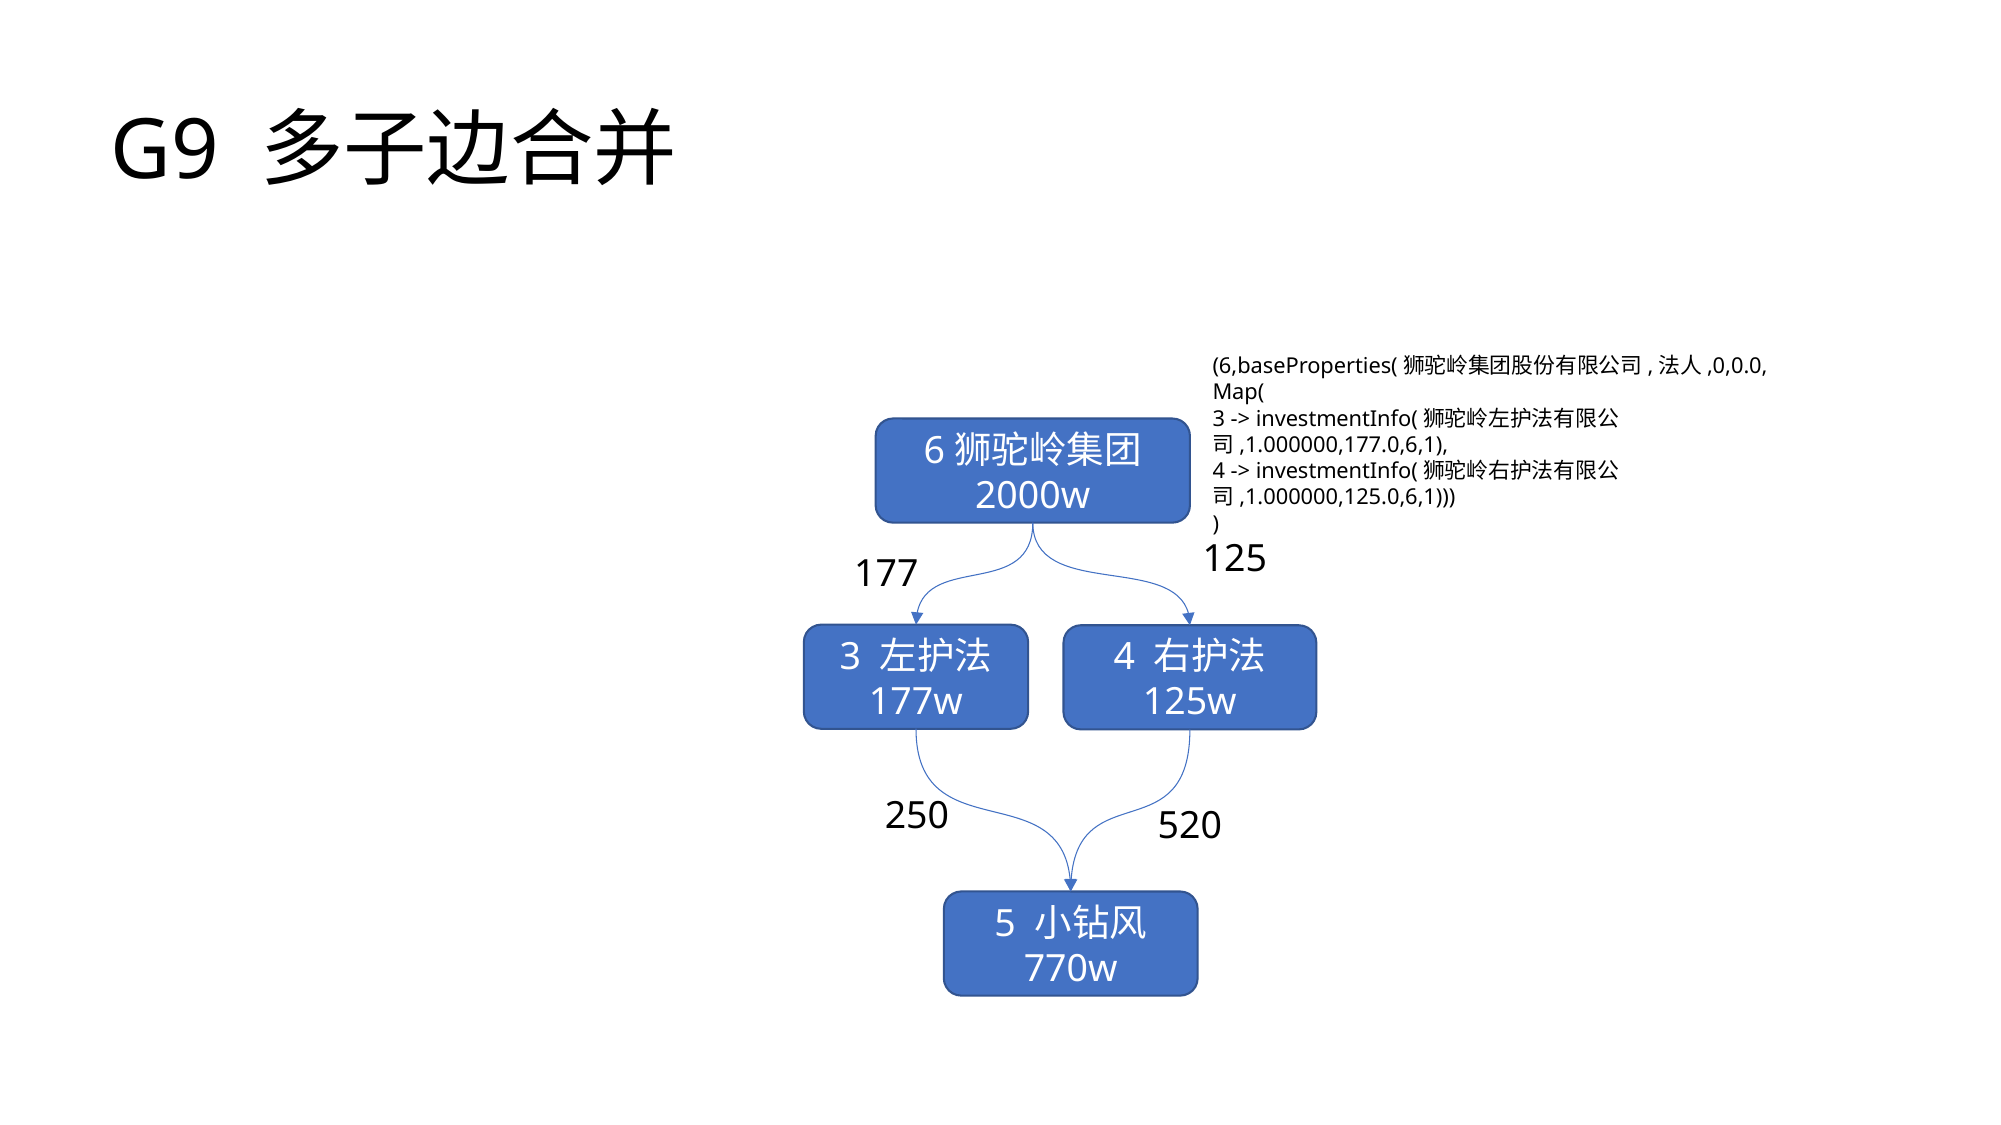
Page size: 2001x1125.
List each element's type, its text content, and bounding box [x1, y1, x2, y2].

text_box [1075, 750, 1212, 870]
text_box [1060, 495, 1163, 653]
text_box 125 [1188, 526, 1282, 586]
text_box 520 [1212, 793, 1237, 854]
text_box 6狮驼岭集团 2000w [874, 417, 1191, 524]
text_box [923, 515, 1026, 633]
text_box 4 右护法 125w [1062, 624, 1318, 731]
text_box 3 左护法 177w [802, 623, 1030, 730]
text_box 250 [870, 783, 912, 844]
text_box G9 多子边合并 [95, 88, 692, 203]
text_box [912, 732, 1075, 888]
text_box (6,baseProperties(狮驼岭集团股份有限公司,法人,0,0.0, Map( 3 -> investmentInfo(狮驼岭左护法有限公司,1.000000,177.0,6,1), 4 -> investmentInfo(狮驼岭右护法有限公司,1.000000,125.0,6,1))) ) [1197, 344, 1834, 543]
text_box 5 小钻风 770w [942, 890, 1199, 997]
text_box 177 [839, 541, 923, 602]
